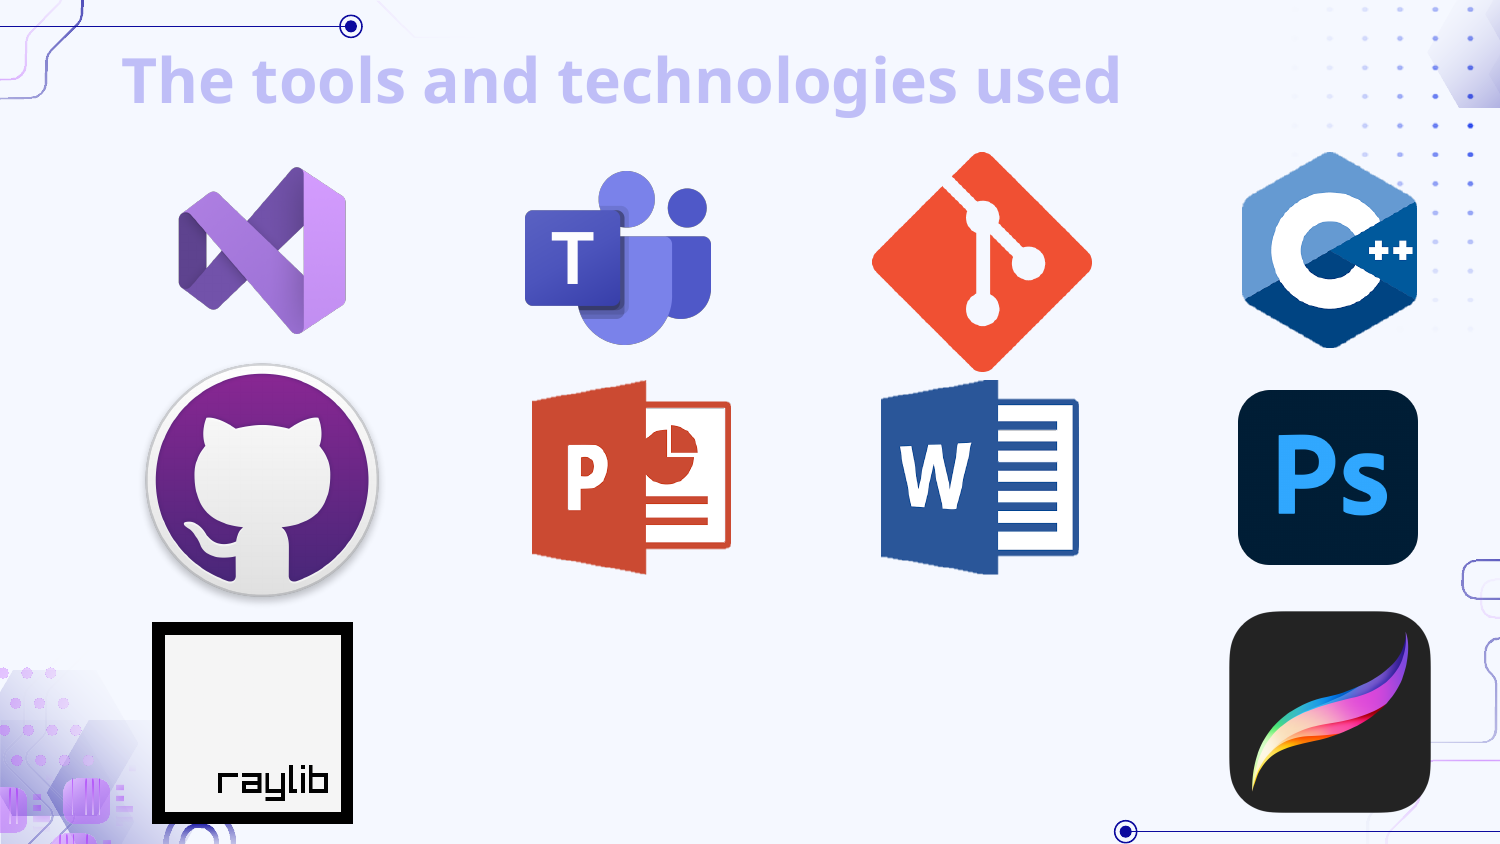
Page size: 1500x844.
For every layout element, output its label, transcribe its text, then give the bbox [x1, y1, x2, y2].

picture [1229, 611, 1431, 813]
picture [151, 622, 354, 824]
picture [1238, 389, 1418, 565]
picture [880, 380, 1080, 575]
picture [1242, 0, 1500, 352]
picture [131, 120, 394, 611]
picture [872, 152, 1093, 373]
picture [532, 380, 731, 575]
title The tools and technologies used [106, 26, 1371, 121]
picture [524, 171, 712, 345]
